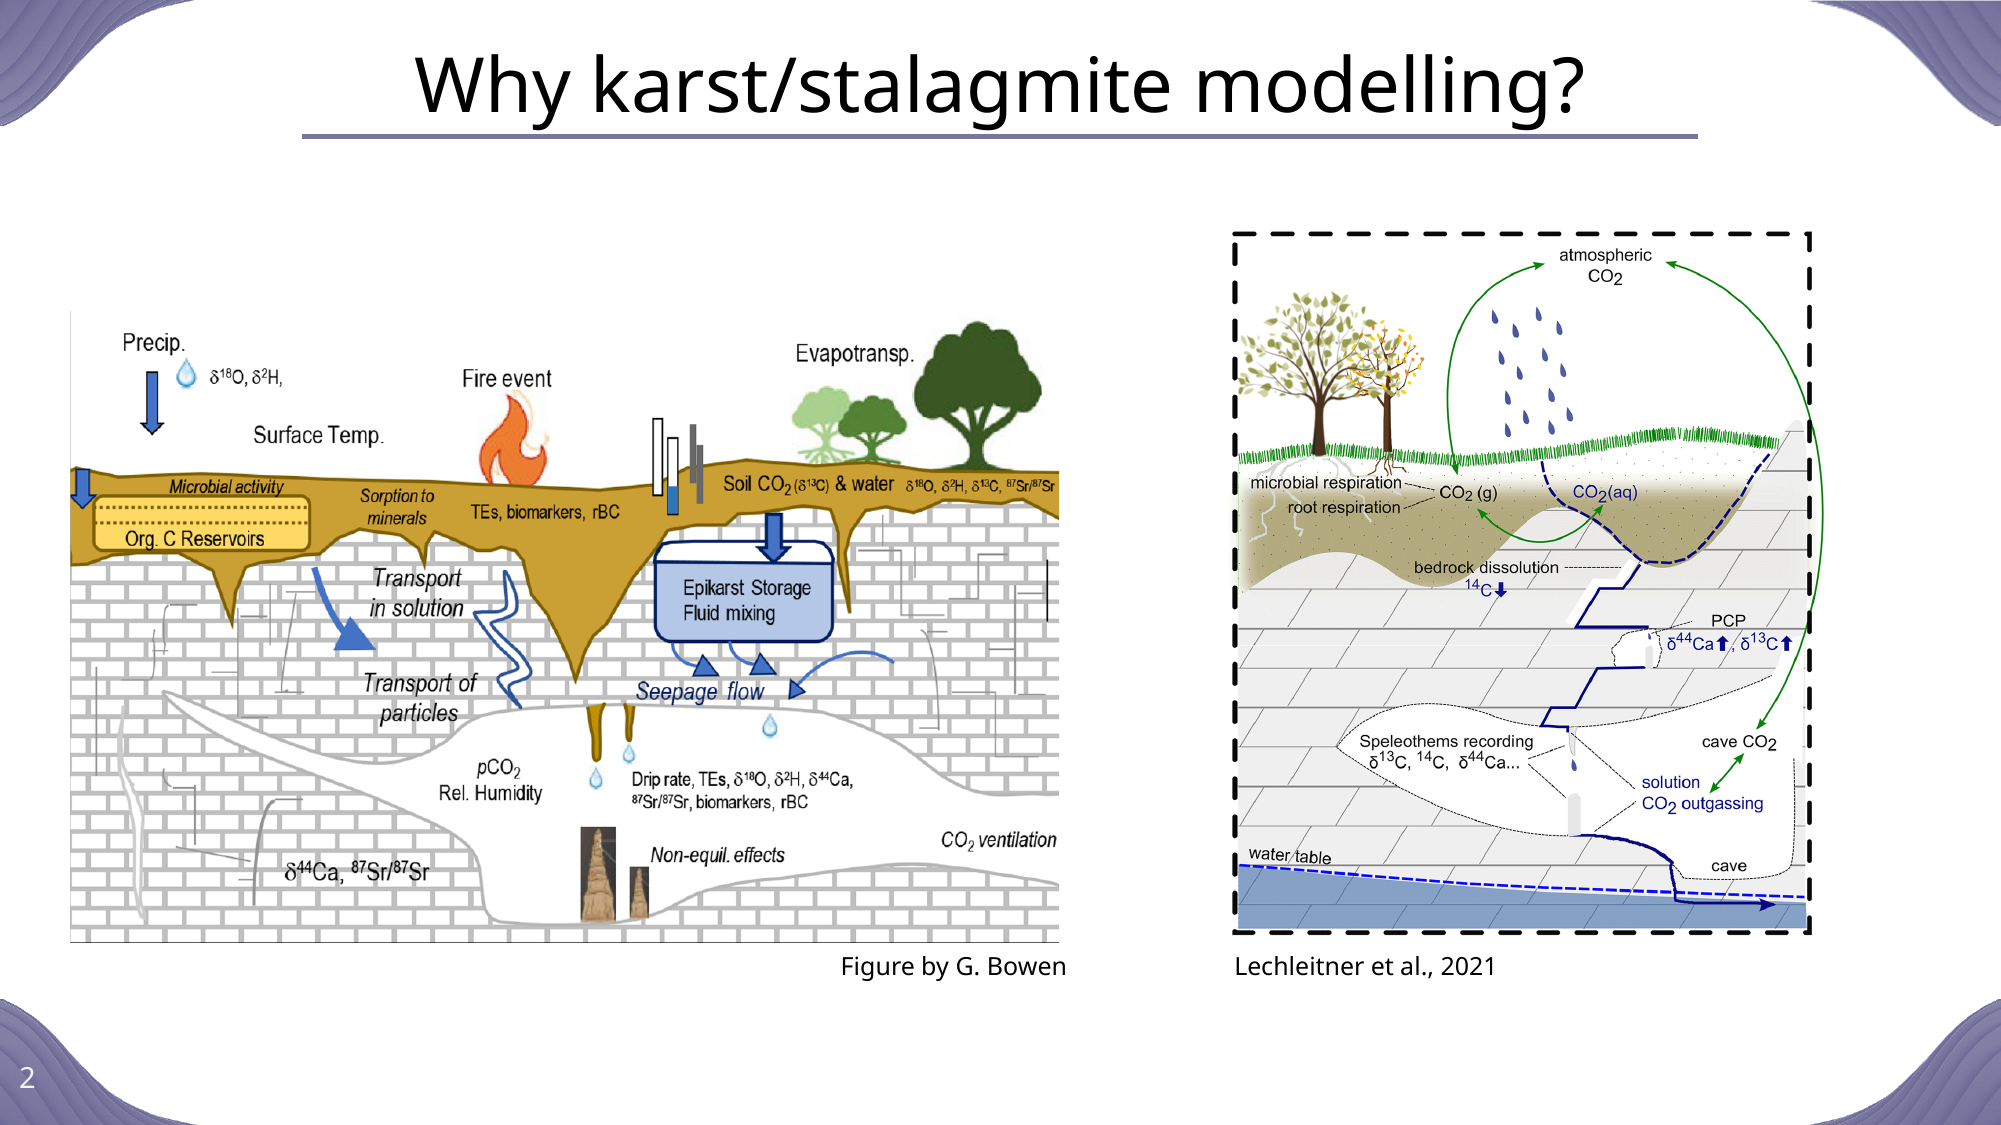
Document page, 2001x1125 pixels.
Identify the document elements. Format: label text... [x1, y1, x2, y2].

text_box Lechleitner et al., 2021 [1219, 942, 1513, 988]
title Why karst/stalagmite modelling? [0, 38, 2000, 137]
text_box Figure by G. Bowen [825, 942, 1083, 988]
picture [70, 311, 1060, 943]
picture [1227, 223, 1834, 944]
